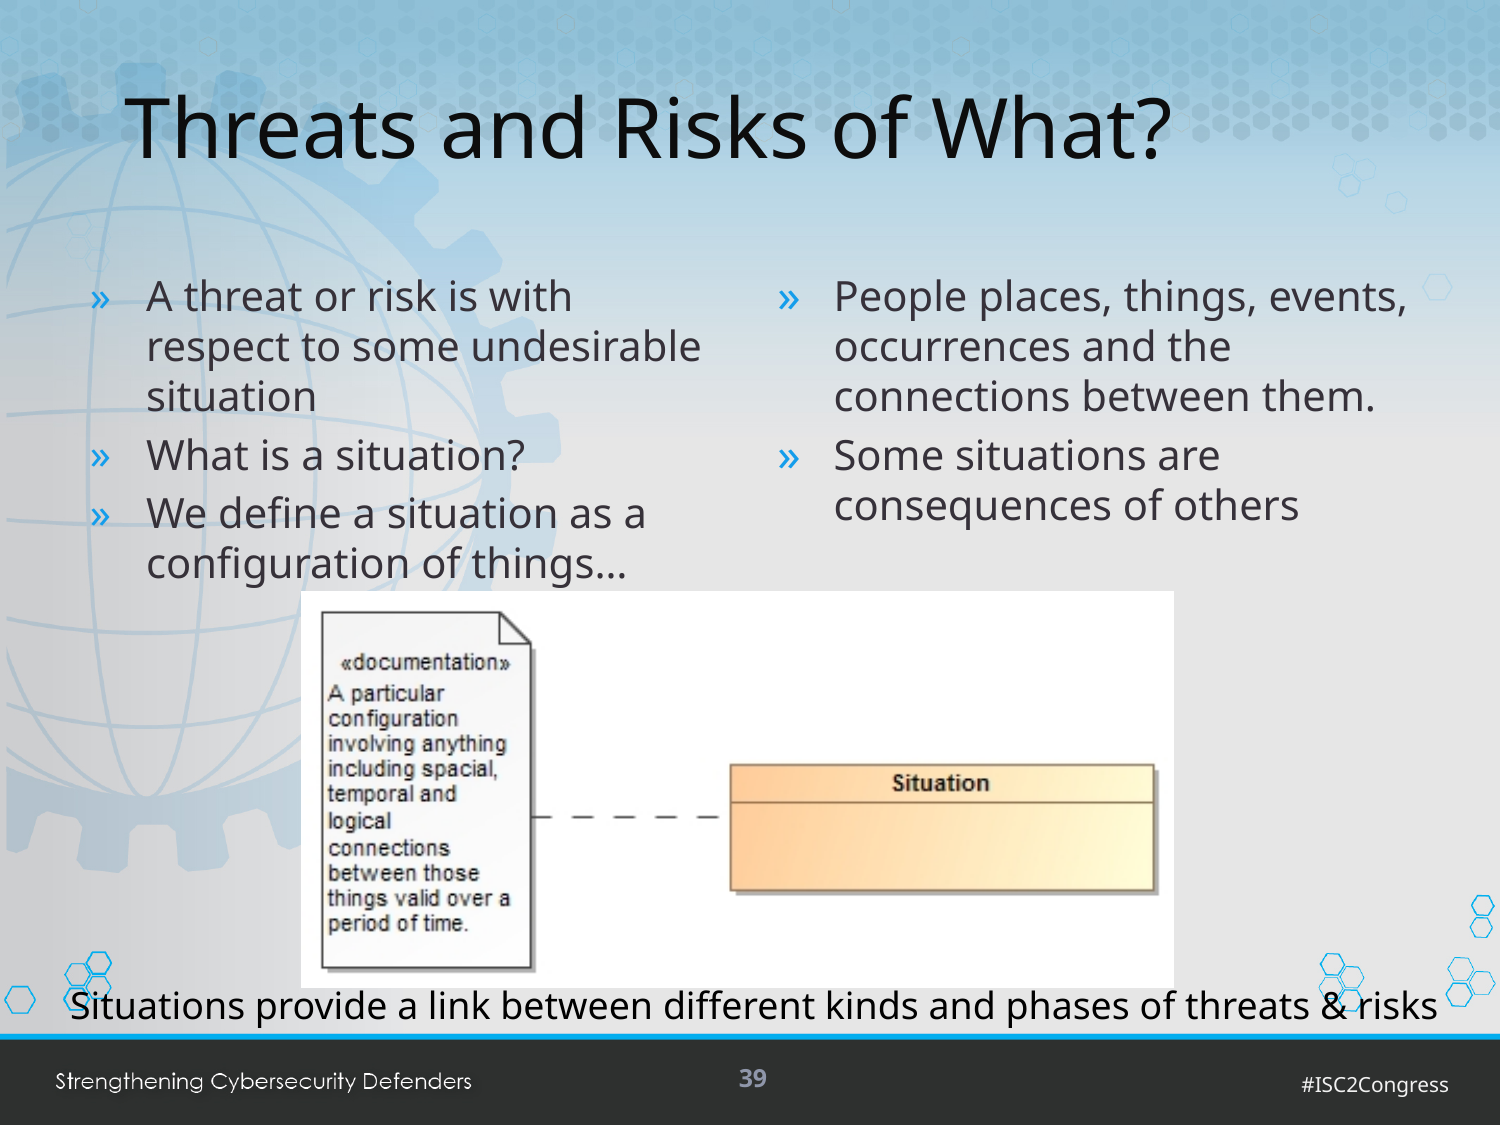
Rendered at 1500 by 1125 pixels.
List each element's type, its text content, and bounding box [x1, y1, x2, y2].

list People places, things, events, occurrences and the connections between them. Some situations are consequences of others [762, 262, 1425, 974]
picture [0, 0, 1500, 1033]
title Threats and Risks of What? [110, 68, 1425, 233]
list A threat or risk is with respect to some undesirable situation What is a situation? We define a situation as a configuration of things… [75, 262, 738, 974]
picture [0, 1040, 1500, 1125]
text_box Situations provide a link between different kinds and phases of threats & risks [55, 974, 1455, 1035]
